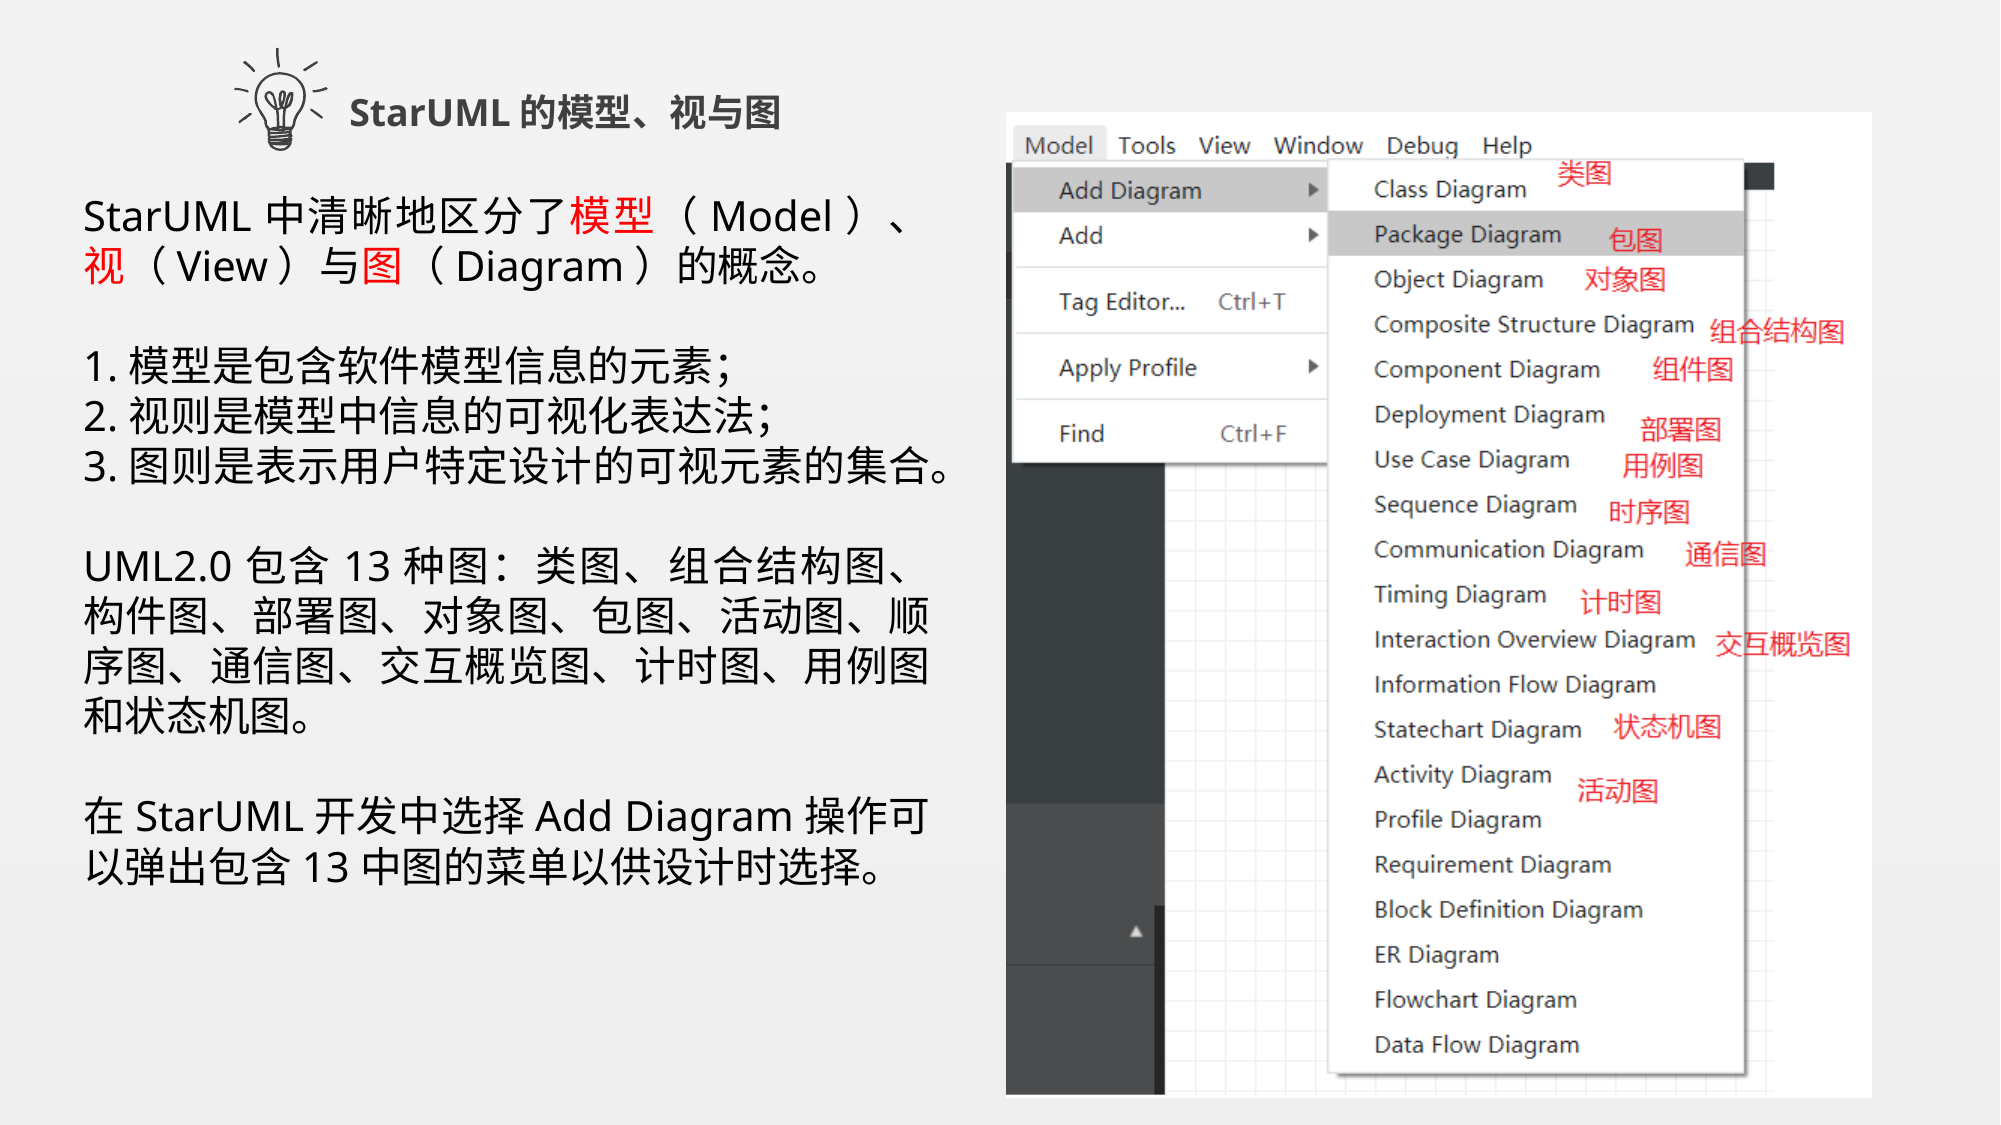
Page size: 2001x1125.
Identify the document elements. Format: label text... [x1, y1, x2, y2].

text_box StarUML的模型、视与图 [334, 81, 1399, 141]
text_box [233, 47, 329, 151]
text_box StarUML中清晰地区分了模型（Model）、视（View）与图（Diagram）的概念。 1.模型是包含软件模型信息的元素； 2.视则是模型中信息的可视化表达法； 3.图则是表示用户特定设计的可视元素的集合。 UML2.0包含13种图：类图、组合结构图、构件图、部署图、对象图、包图、活动图、顺序图、通信图、交互概览图、计时图、用例图和状态机图。 在StarUML开发中选择Add Diagram操作可以弹出包含13中图的菜单以供设计时选择。 [68, 182, 946, 898]
picture [1006, 112, 1872, 1098]
